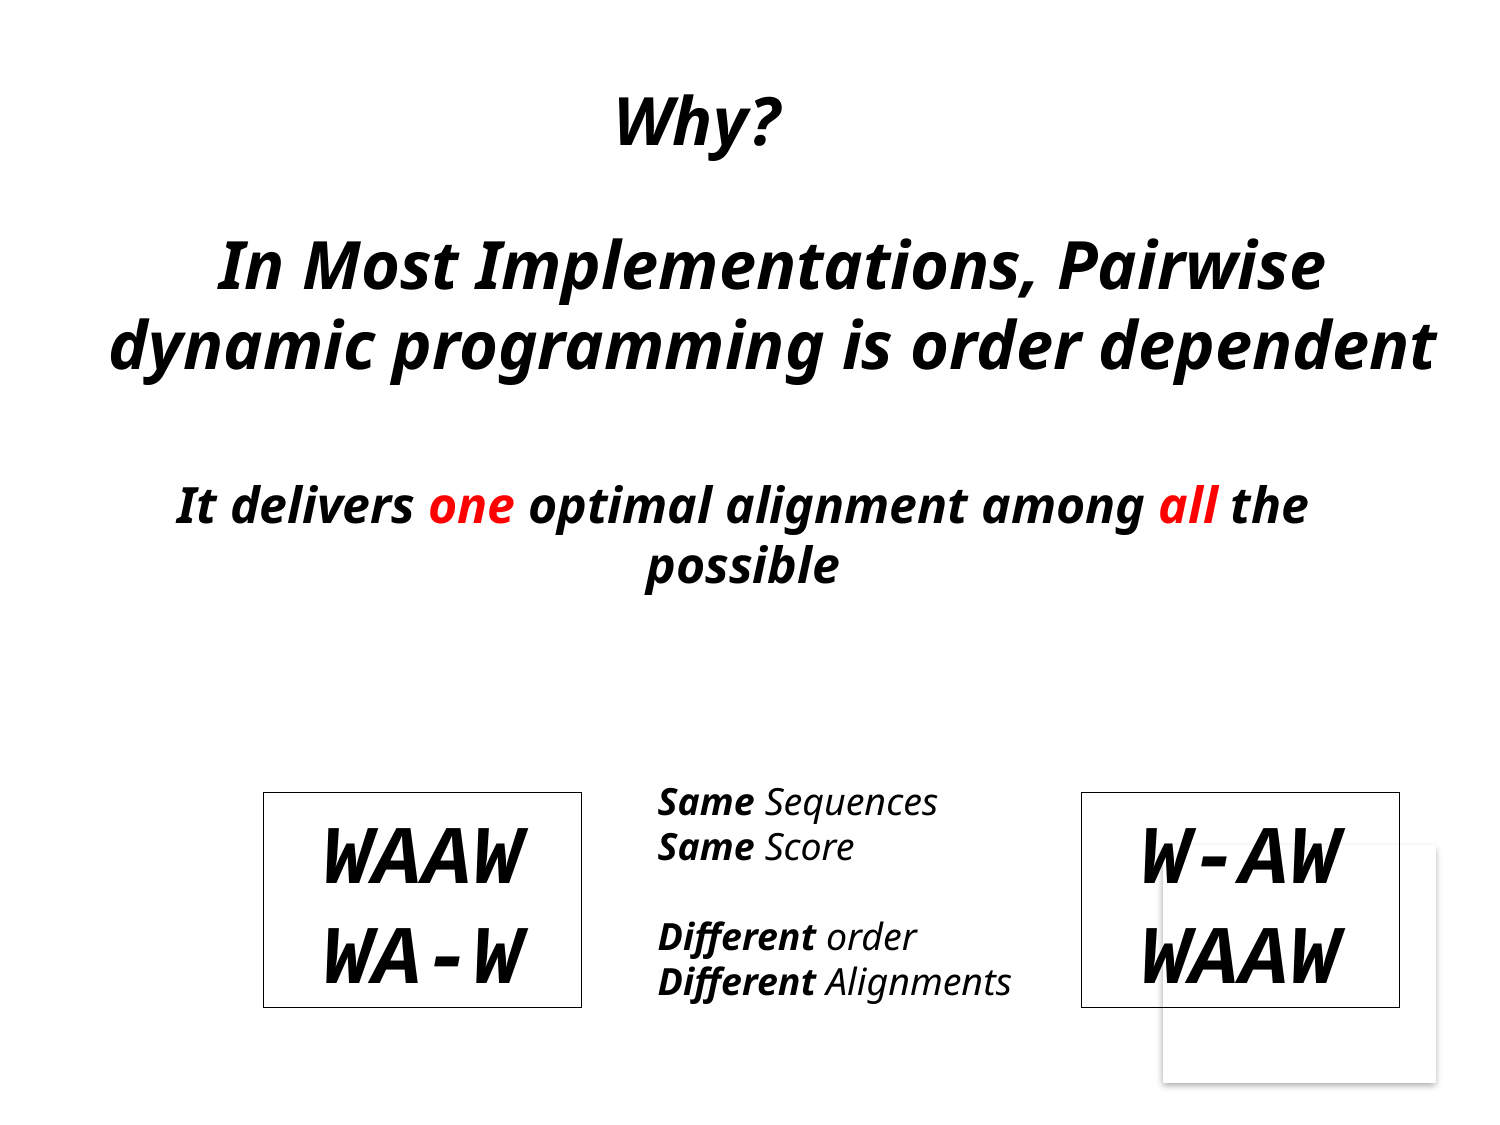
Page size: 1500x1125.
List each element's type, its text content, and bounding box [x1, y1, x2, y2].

text_box In Most Implementations, Pairwise dynamic programming is order dependent [76, 215, 1471, 390]
text_box WAAW WA-W [263, 792, 582, 1008]
text_box Why? [76, 71, 1317, 166]
text_box [1163, 845, 1436, 1083]
text_box It delivers one optimal alignment among all the possible [76, 466, 1411, 602]
text_box W-AW WAAW [1081, 792, 1400, 1008]
text_box Same Sequences Same Score Different order Different Alignments [642, 770, 1028, 1010]
